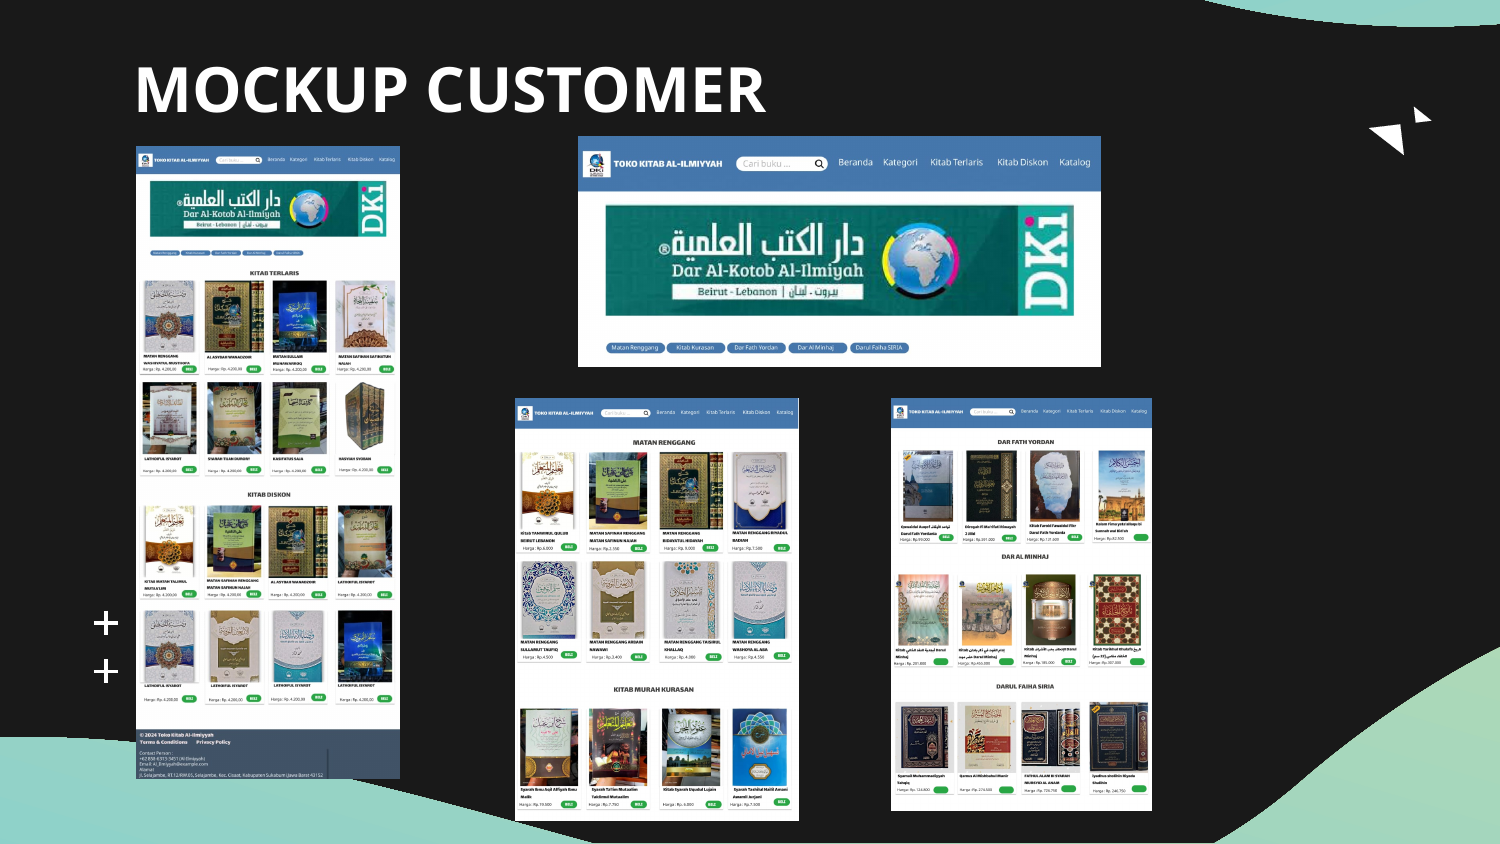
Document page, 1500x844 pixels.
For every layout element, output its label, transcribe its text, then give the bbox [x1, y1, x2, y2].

title MOCKUP CUSTOMER [118, 65, 1382, 184]
picture [135, 146, 400, 779]
picture [514, 397, 799, 821]
picture [891, 398, 1152, 811]
picture [578, 135, 1101, 367]
